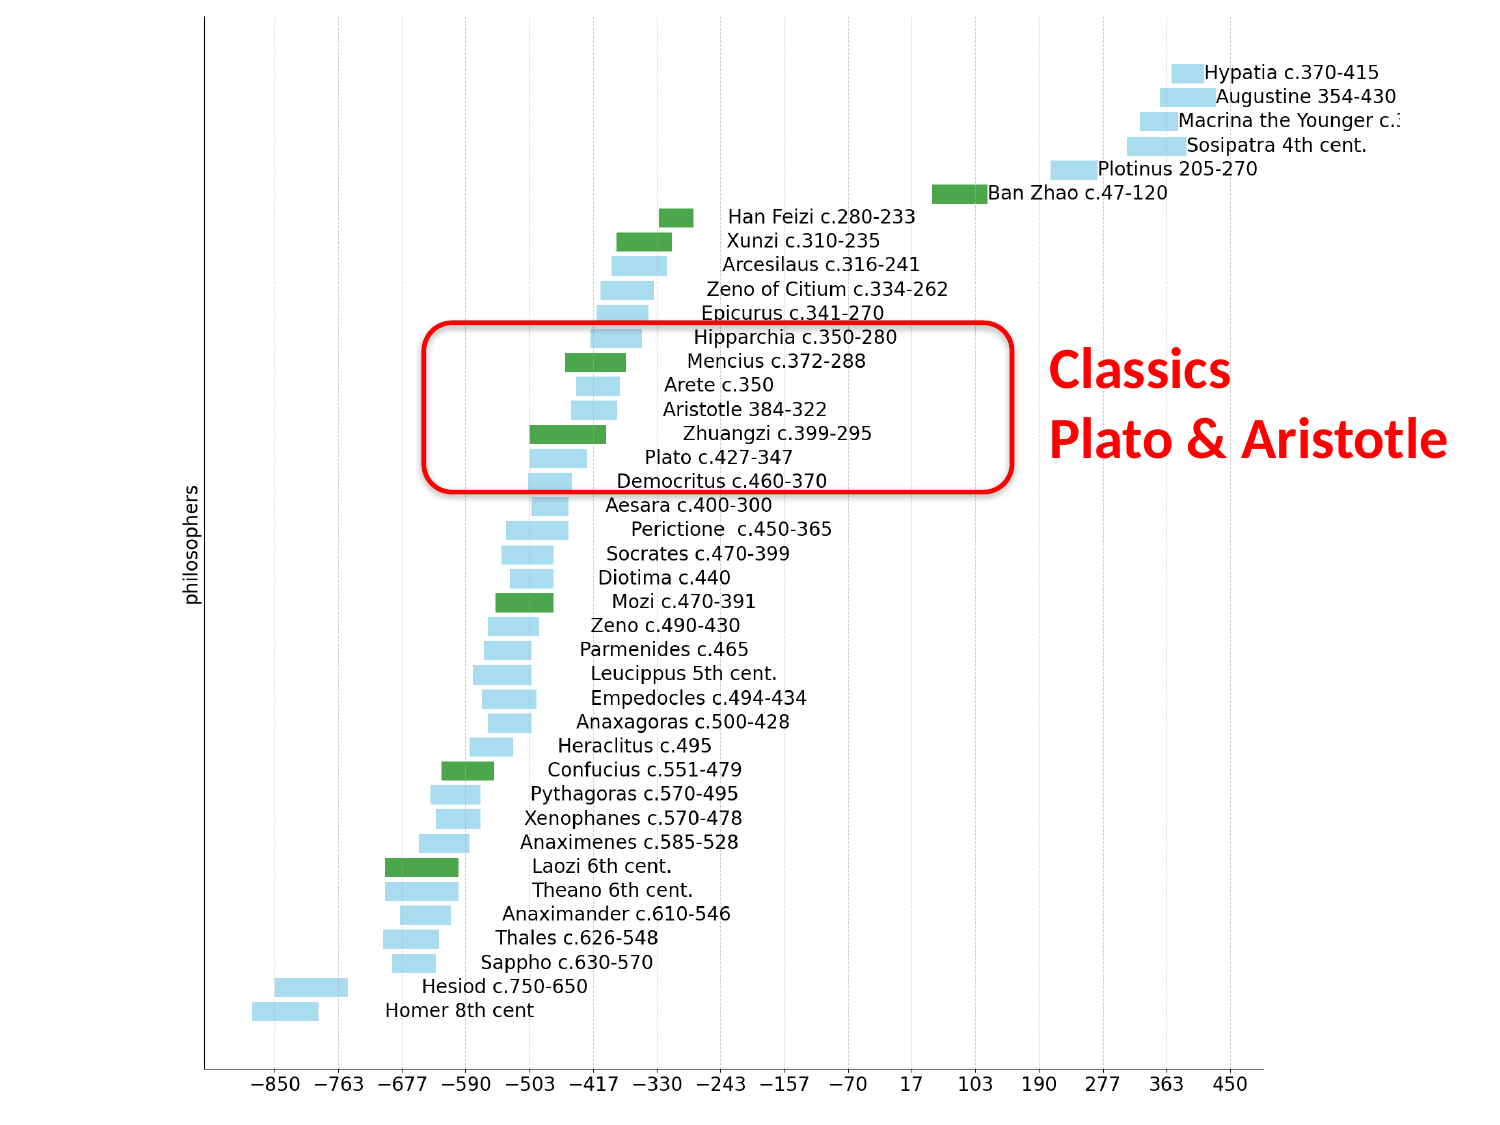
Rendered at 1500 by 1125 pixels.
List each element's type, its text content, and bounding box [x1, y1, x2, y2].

picture [33, 0, 1401, 1125]
text_box Classics Plato & Aristotle [1405, 322, 1464, 548]
